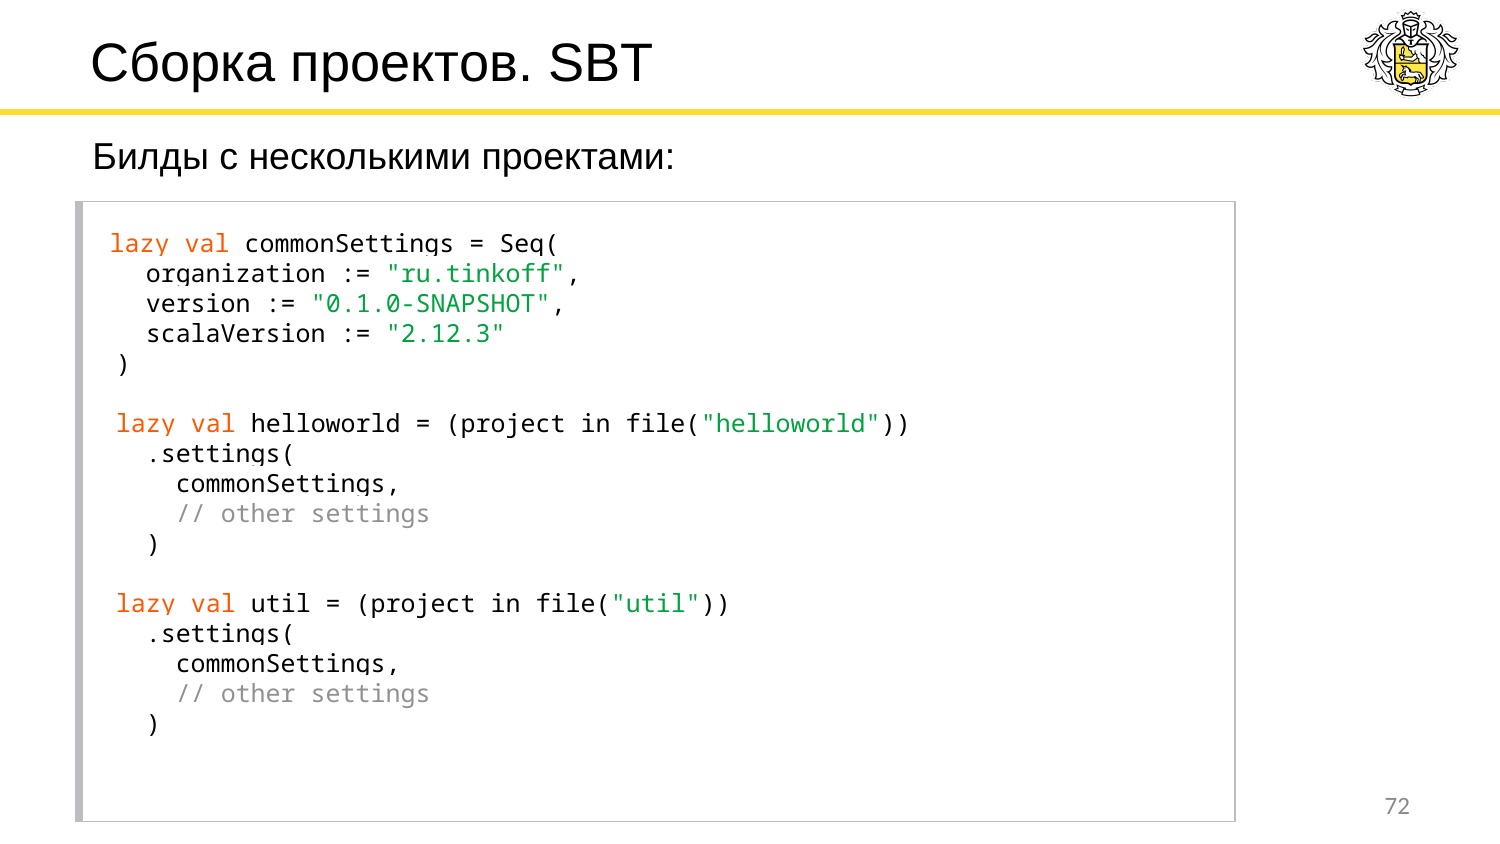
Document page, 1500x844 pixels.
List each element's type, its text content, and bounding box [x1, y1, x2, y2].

picture [1360, 2, 1461, 103]
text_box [75, 201, 1236, 822]
slide_number ‹#› [1238, 782, 1425, 827]
text_box Билды с несколькими проектами: [77, 110, 1425, 200]
title Сборка проектов. SBT [75, 33, 1425, 86]
